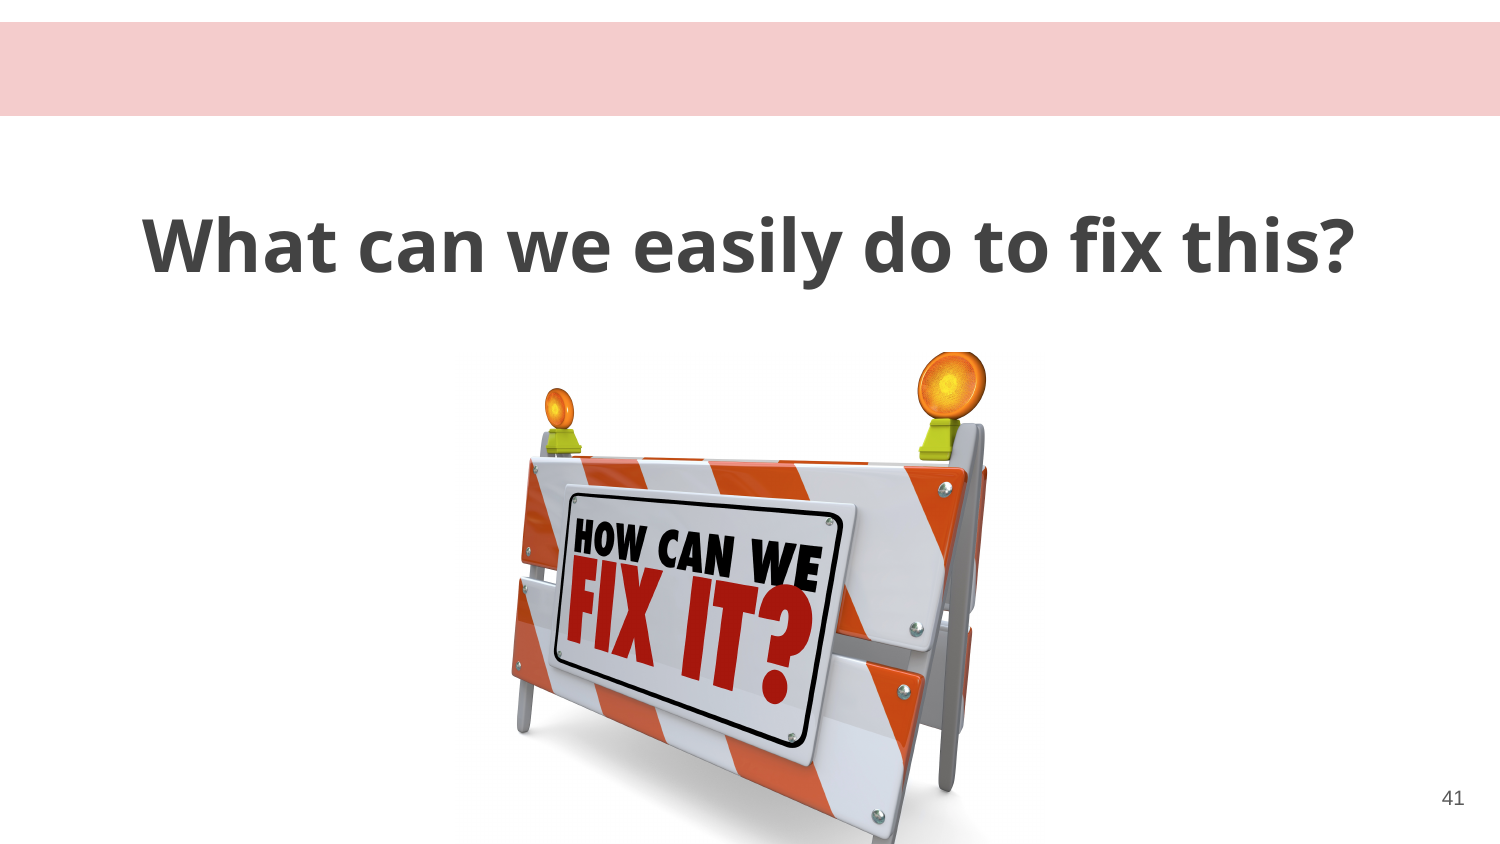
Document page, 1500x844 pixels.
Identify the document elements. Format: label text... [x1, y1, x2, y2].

picture [454, 352, 1046, 844]
slide_number 41 [1389, 764, 1480, 830]
list What can we easily do to fix this? [127, 170, 1373, 308]
